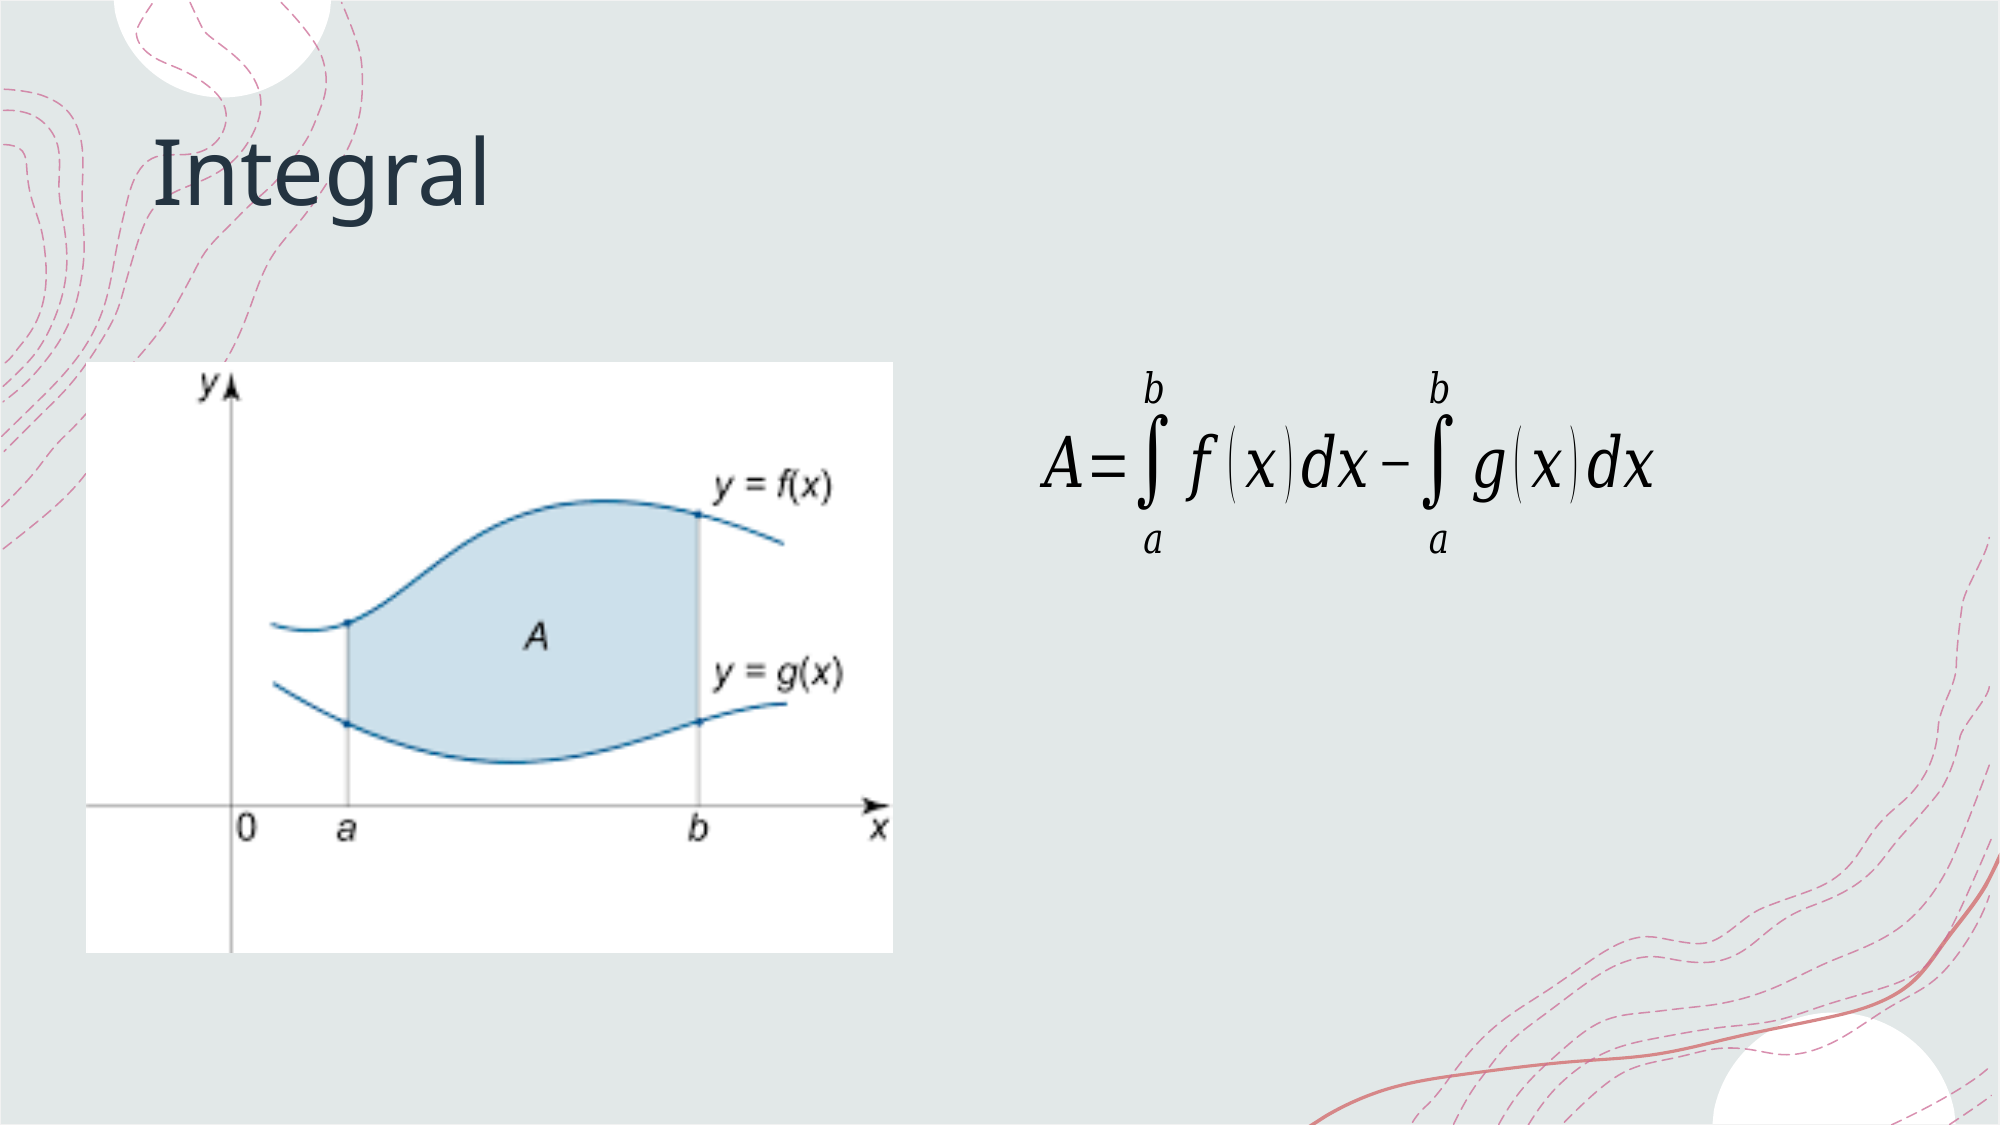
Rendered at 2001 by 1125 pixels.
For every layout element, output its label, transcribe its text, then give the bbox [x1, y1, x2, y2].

picture [86, 362, 893, 953]
title Integral [137, 59, 1863, 278]
